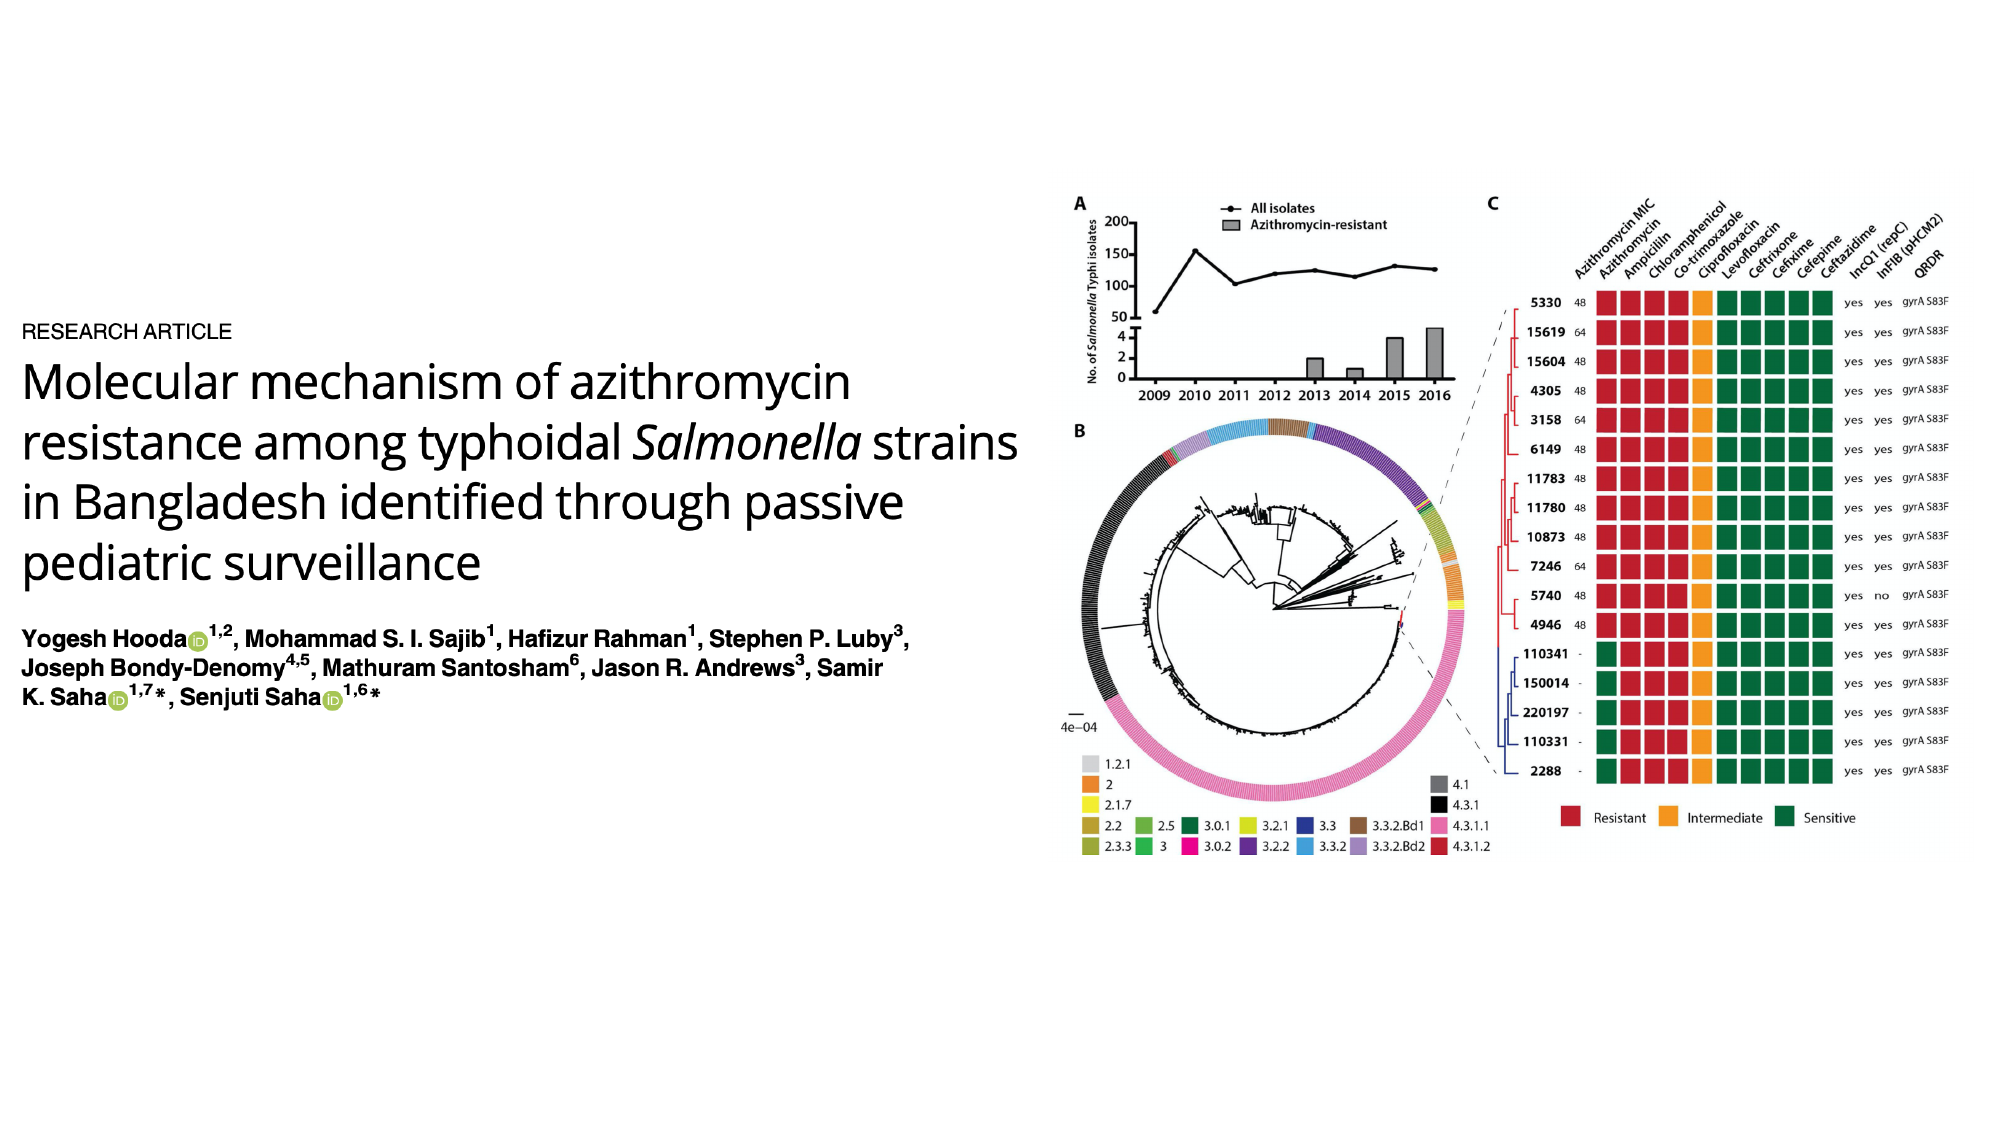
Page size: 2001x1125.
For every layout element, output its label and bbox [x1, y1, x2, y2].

picture [7, 168, 1974, 862]
